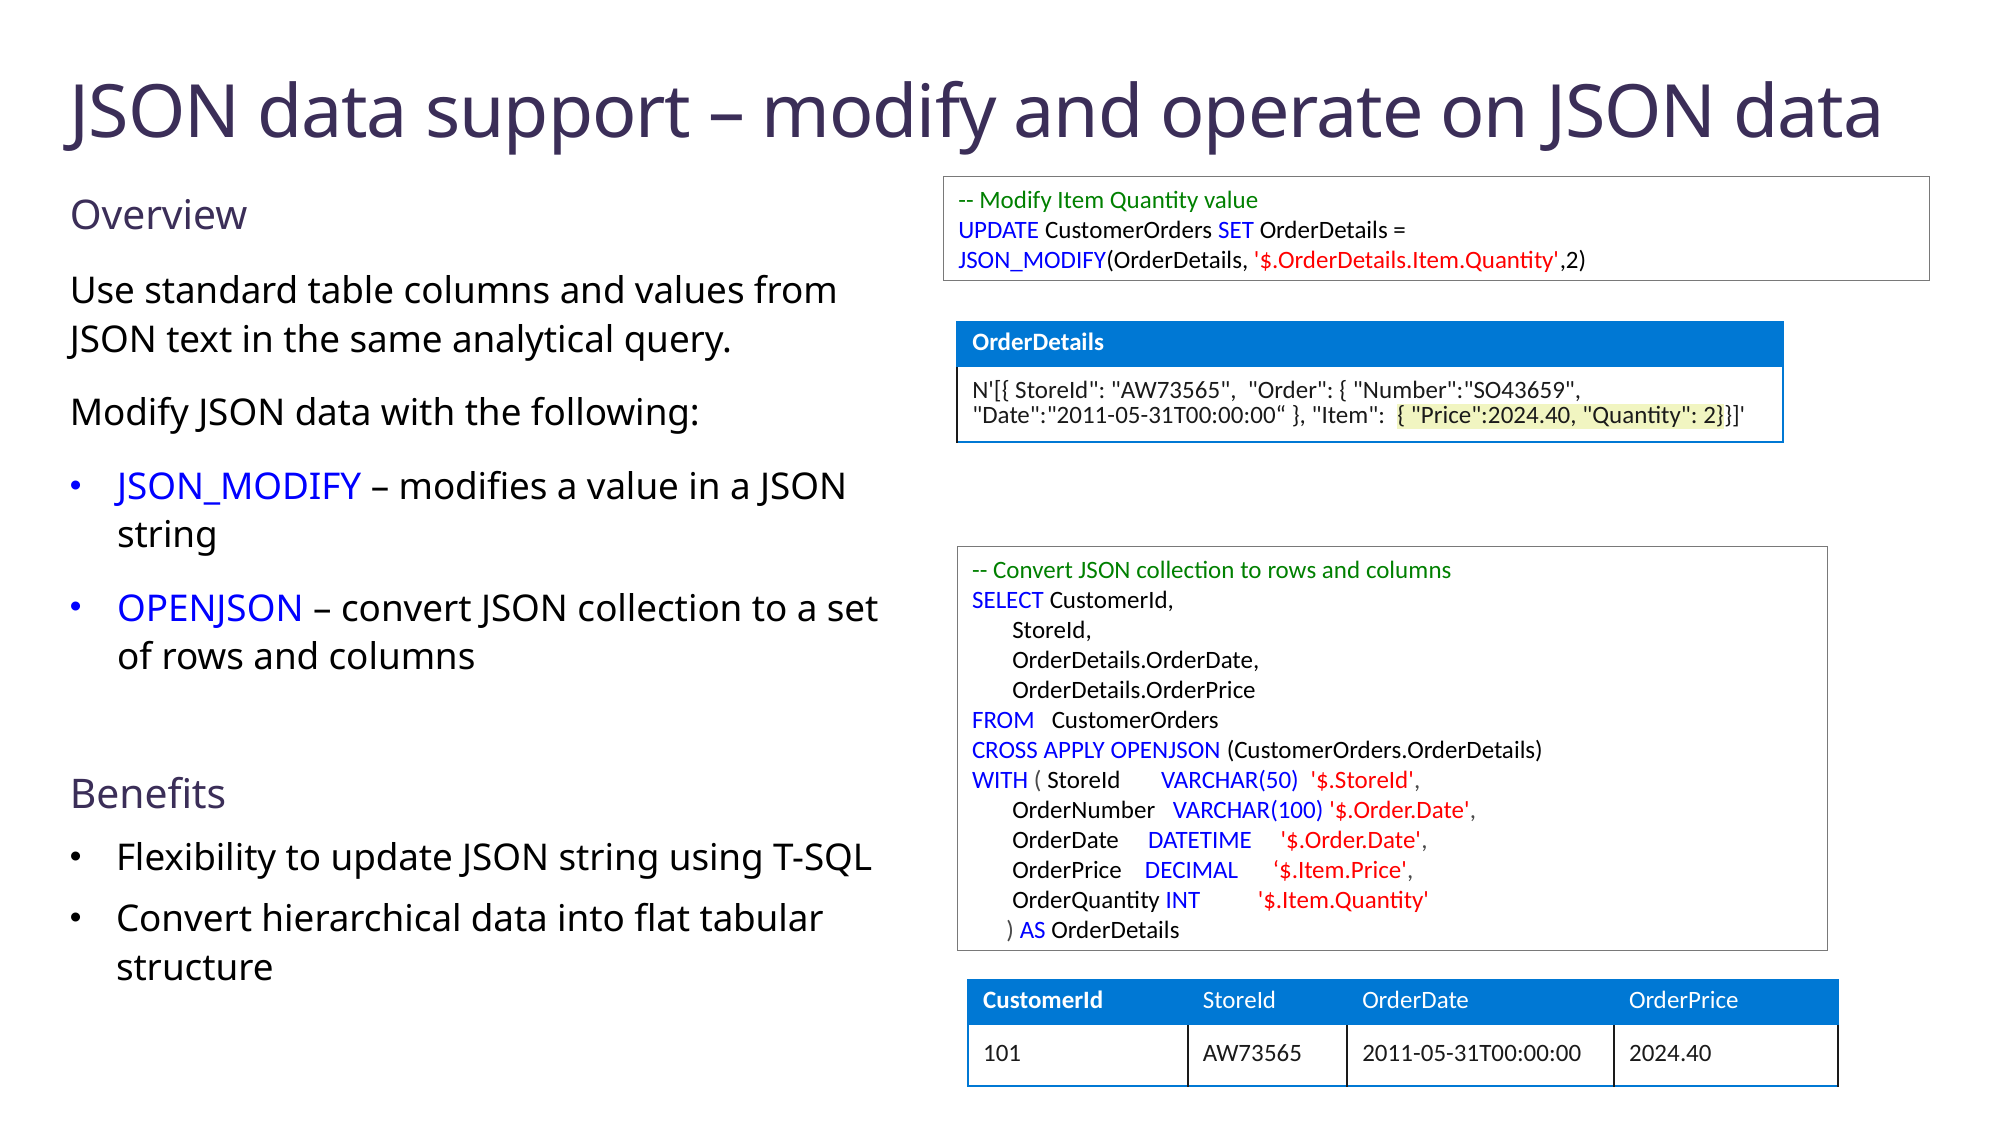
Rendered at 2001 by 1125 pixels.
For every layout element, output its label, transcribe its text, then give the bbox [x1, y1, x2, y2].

table_header OrderDate [1347, 981, 1614, 1025]
table_cell N'[{ StoreId": "AW73565", "Order": { "Number":"SO43659", "Date":"2011-05-31T00:00:00“ }, "Item": { "Price":2024.40, "Quantity": 2}}]' [958, 367, 1782, 441]
table_cell 101 [969, 1025, 1187, 1085]
table_header OrderPrice [1614, 981, 1837, 1025]
list Overview Use standard table columns and values from JSON text in the same analytical query. Modify JSON data with the following: JSON_MODIFY – modifies a value in a JSON string OPENJSON – convert JSON collection to a set of rows and columns Benefits Flexibility to update JSON string using T-SQL Convert hierarchical data into flat tabular structure [70, 183, 887, 989]
table_header StoreId [1188, 981, 1347, 1025]
table_cell 2011-05-31T00:00:00 [1348, 1025, 1613, 1085]
title JSON data support – modify and operate on JSON data [69, 36, 1930, 158]
table_header OrderDetails [958, 323, 1782, 367]
text_box -- Convert JSON collection to rows and columns SELECT CustomerId, StoreId, OrderDetails.OrderDate, OrderDetails.OrderPrice FROM CustomerOrders CROSS APPLY OPENJSON (CustomerOrders.OrderDetails) WITH ( StoreId VARCHAR(50) '$.StoreId', OrderNumber VARCHAR(100) '$.Order.Date', OrderDate DATETIME '$.Order.Date', OrderPrice DECIMAL ‘$.Item.Price', OrderQuantity INT '$.Item.Quantity' ) AS OrderDetails [957, 546, 1828, 951]
table_cell AW73565 [1189, 1025, 1346, 1085]
table_header CustomerId [969, 981, 1188, 1025]
table_cell 2024.40 [1615, 1025, 1837, 1085]
text_box -- Modify Item Quantity value UPDATE CustomerOrders SET OrderDetails = JSON_MODIFY(OrderDetails, '$.OrderDetails.Item.Quantity',2) [943, 176, 1930, 281]
